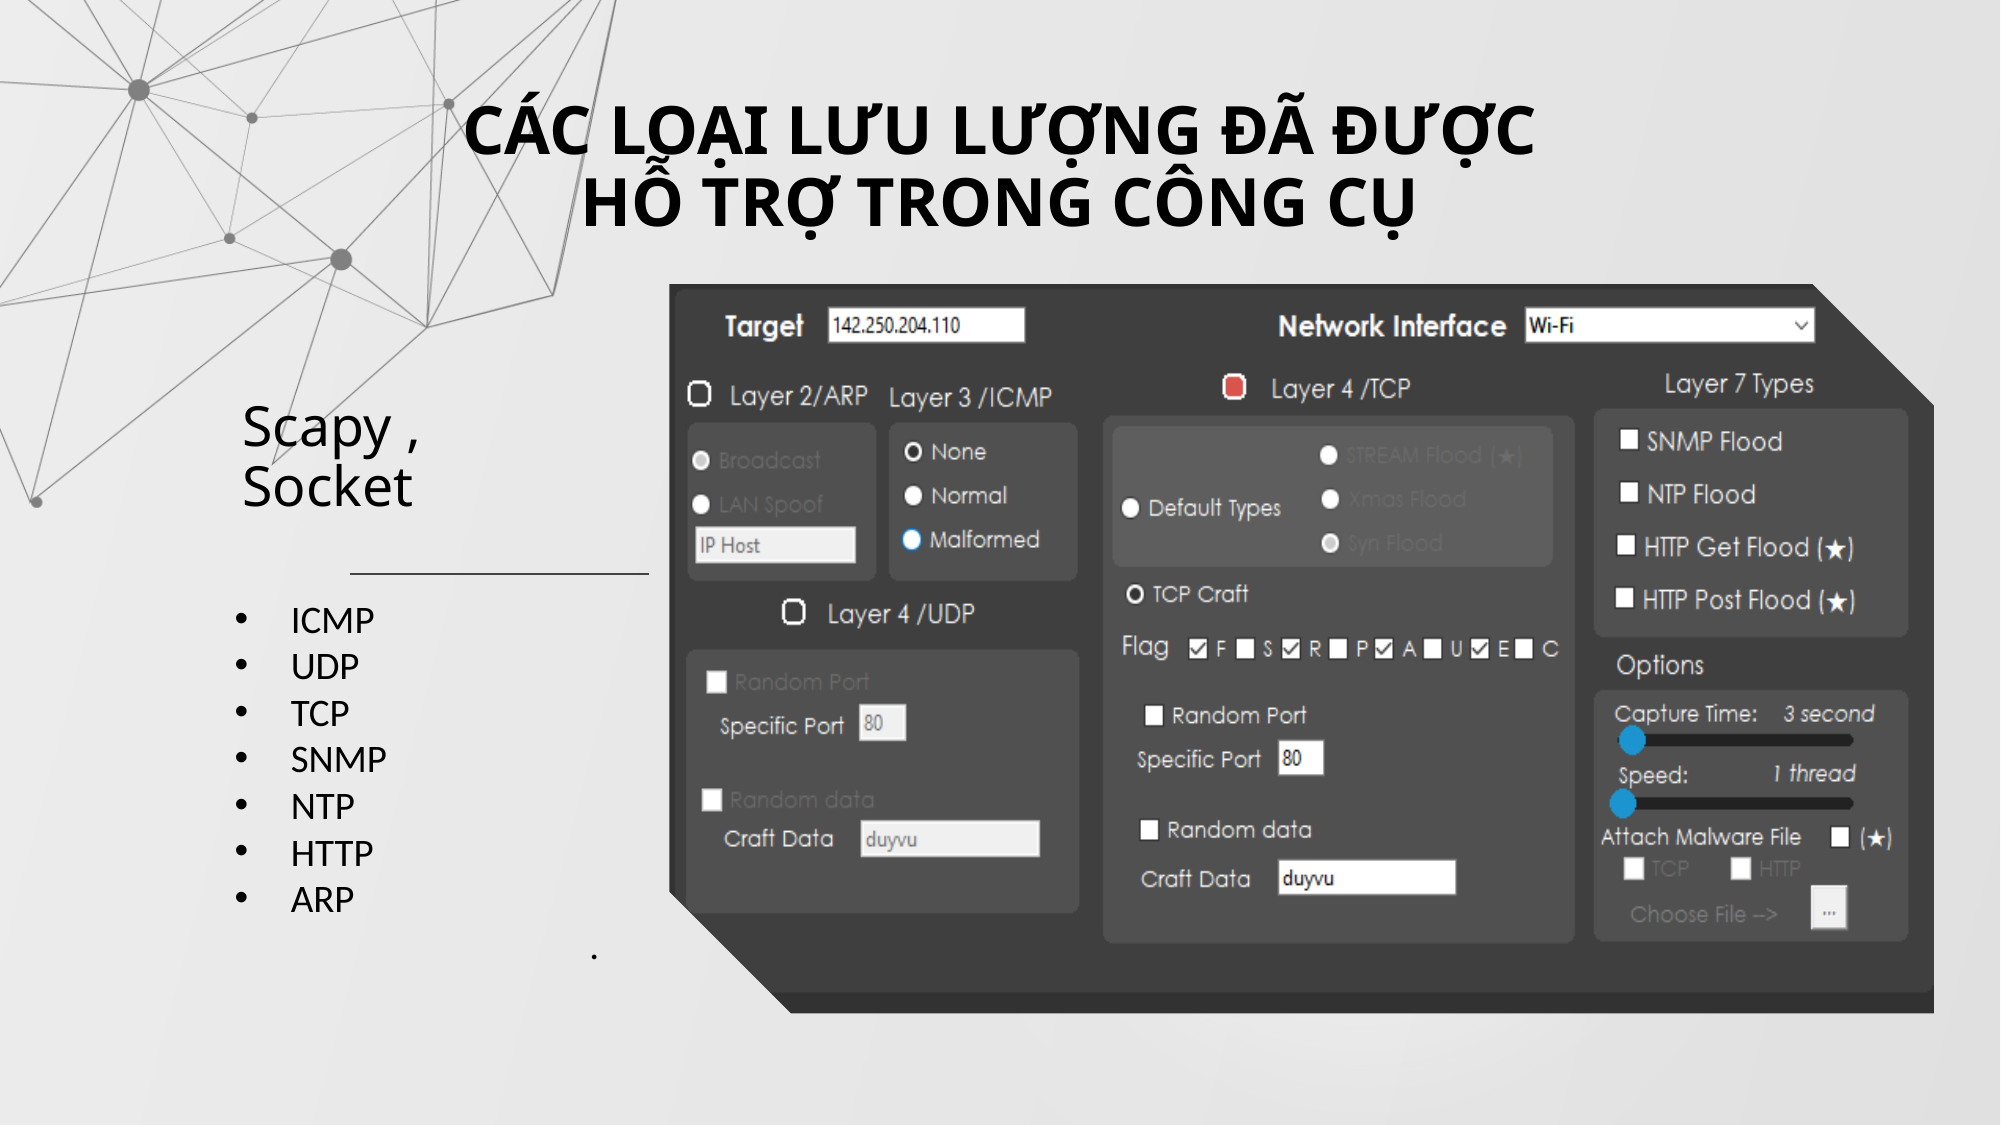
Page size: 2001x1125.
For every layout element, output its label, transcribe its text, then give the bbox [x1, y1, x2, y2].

title Scapy , Socket [222, 419, 621, 539]
subtitle ICMP UDP TCP SNMP NTP HTTP ARP . [214, 574, 628, 965]
picture [0, 0, 2001, 1125]
title CÁC LOẠI LƯU LƯỢNG ĐÃ ĐƯỢC HỖ TRỢ TRONG CÔNG CỤ [429, 77, 1571, 285]
